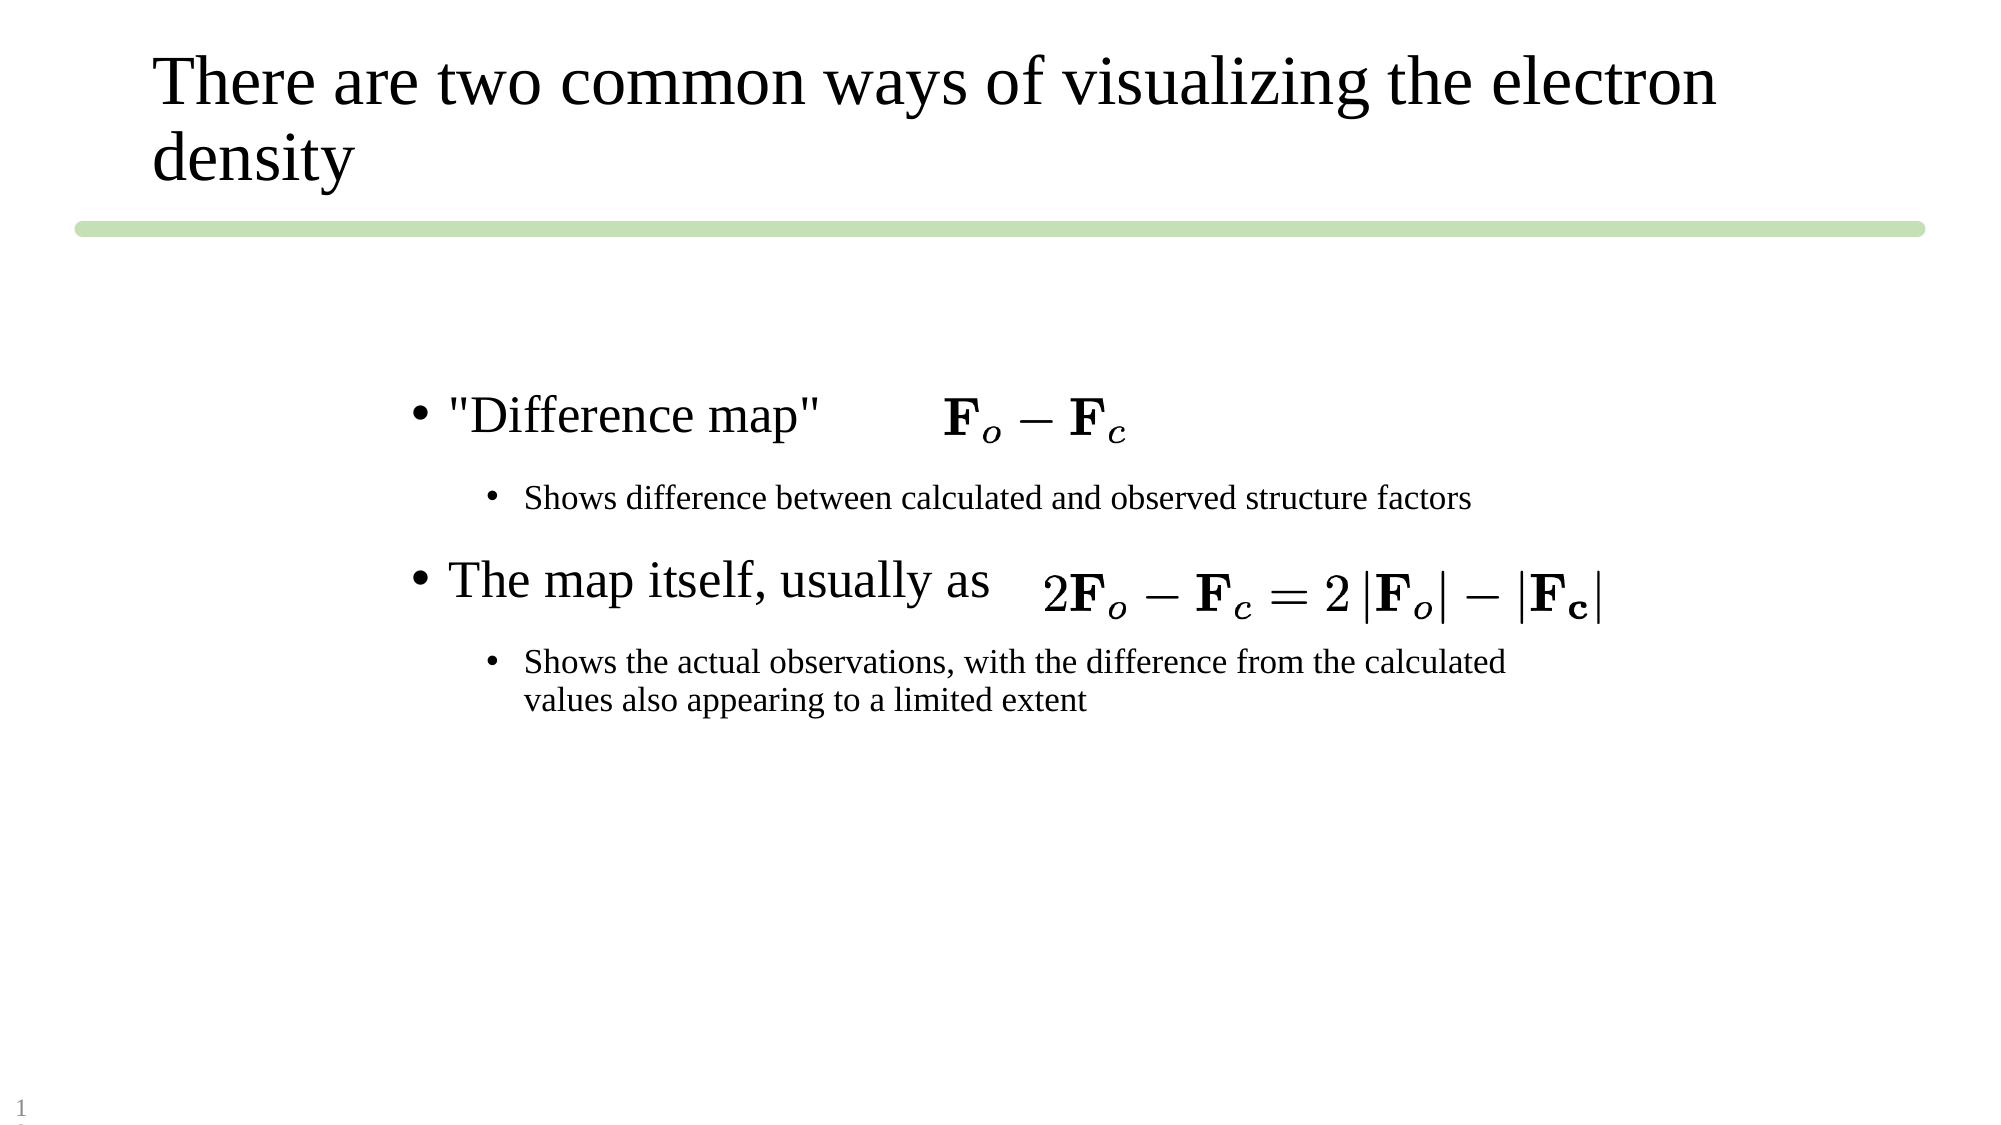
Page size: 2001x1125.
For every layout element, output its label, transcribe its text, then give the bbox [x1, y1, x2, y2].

slide_number 19 [0, 1085, 53, 1125]
title There are two common ways of visualizing the electron density [137, 11, 1863, 221]
picture [944, 398, 1126, 444]
picture [1045, 569, 1600, 624]
list "Difference map" Shows difference between calculated and observed structure factors The map itself, usually as Shows the actual observations, with the difference from the calculated values also appearing to a limited extent [396, 379, 1604, 746]
